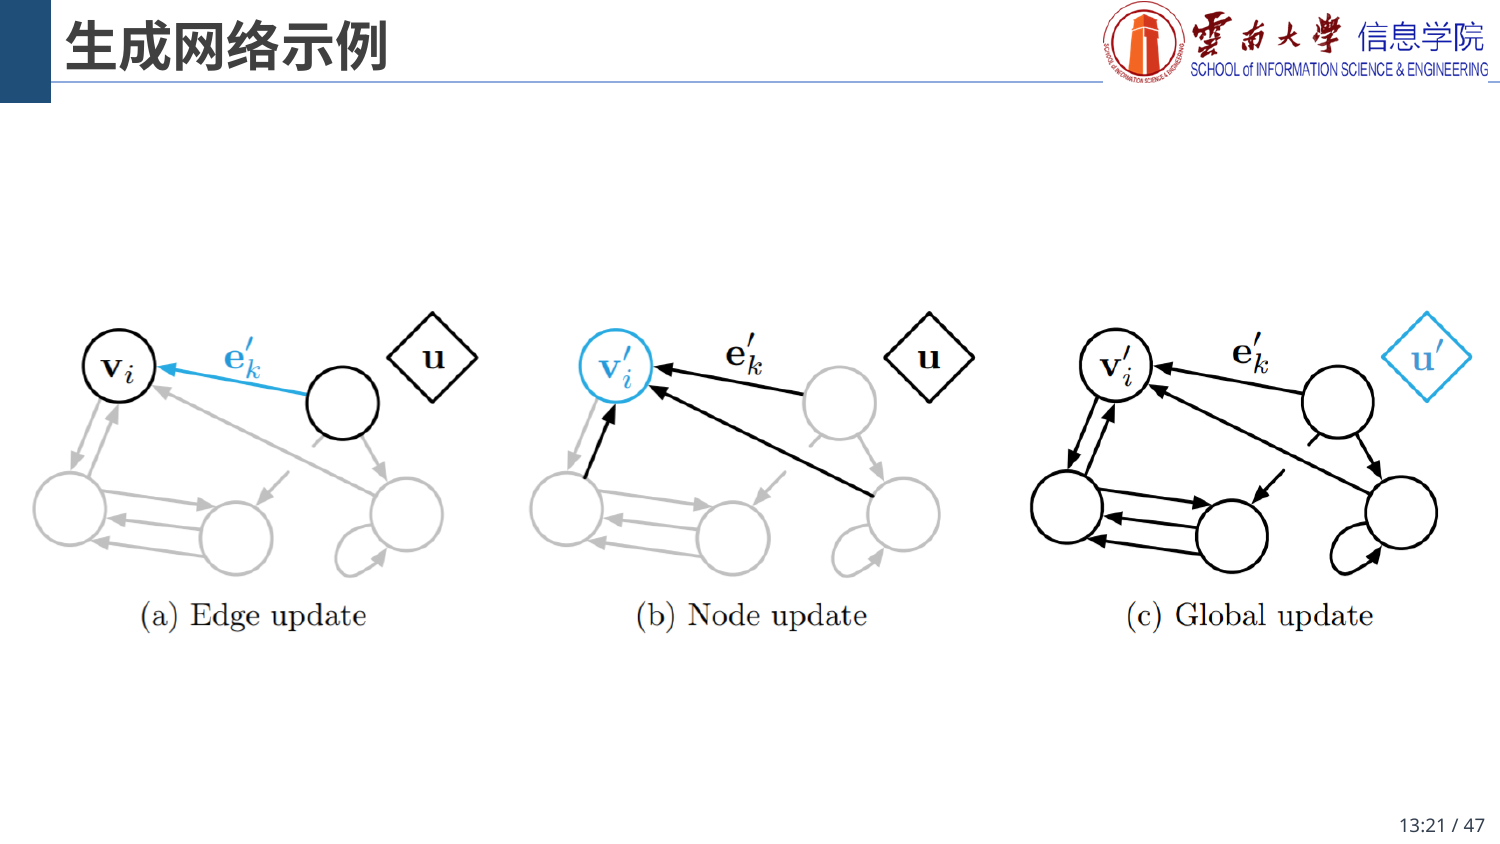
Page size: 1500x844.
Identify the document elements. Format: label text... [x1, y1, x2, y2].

title 生成网络示例 [49, 10, 886, 85]
picture [0, 273, 1500, 643]
picture [1103, 1, 1488, 83]
